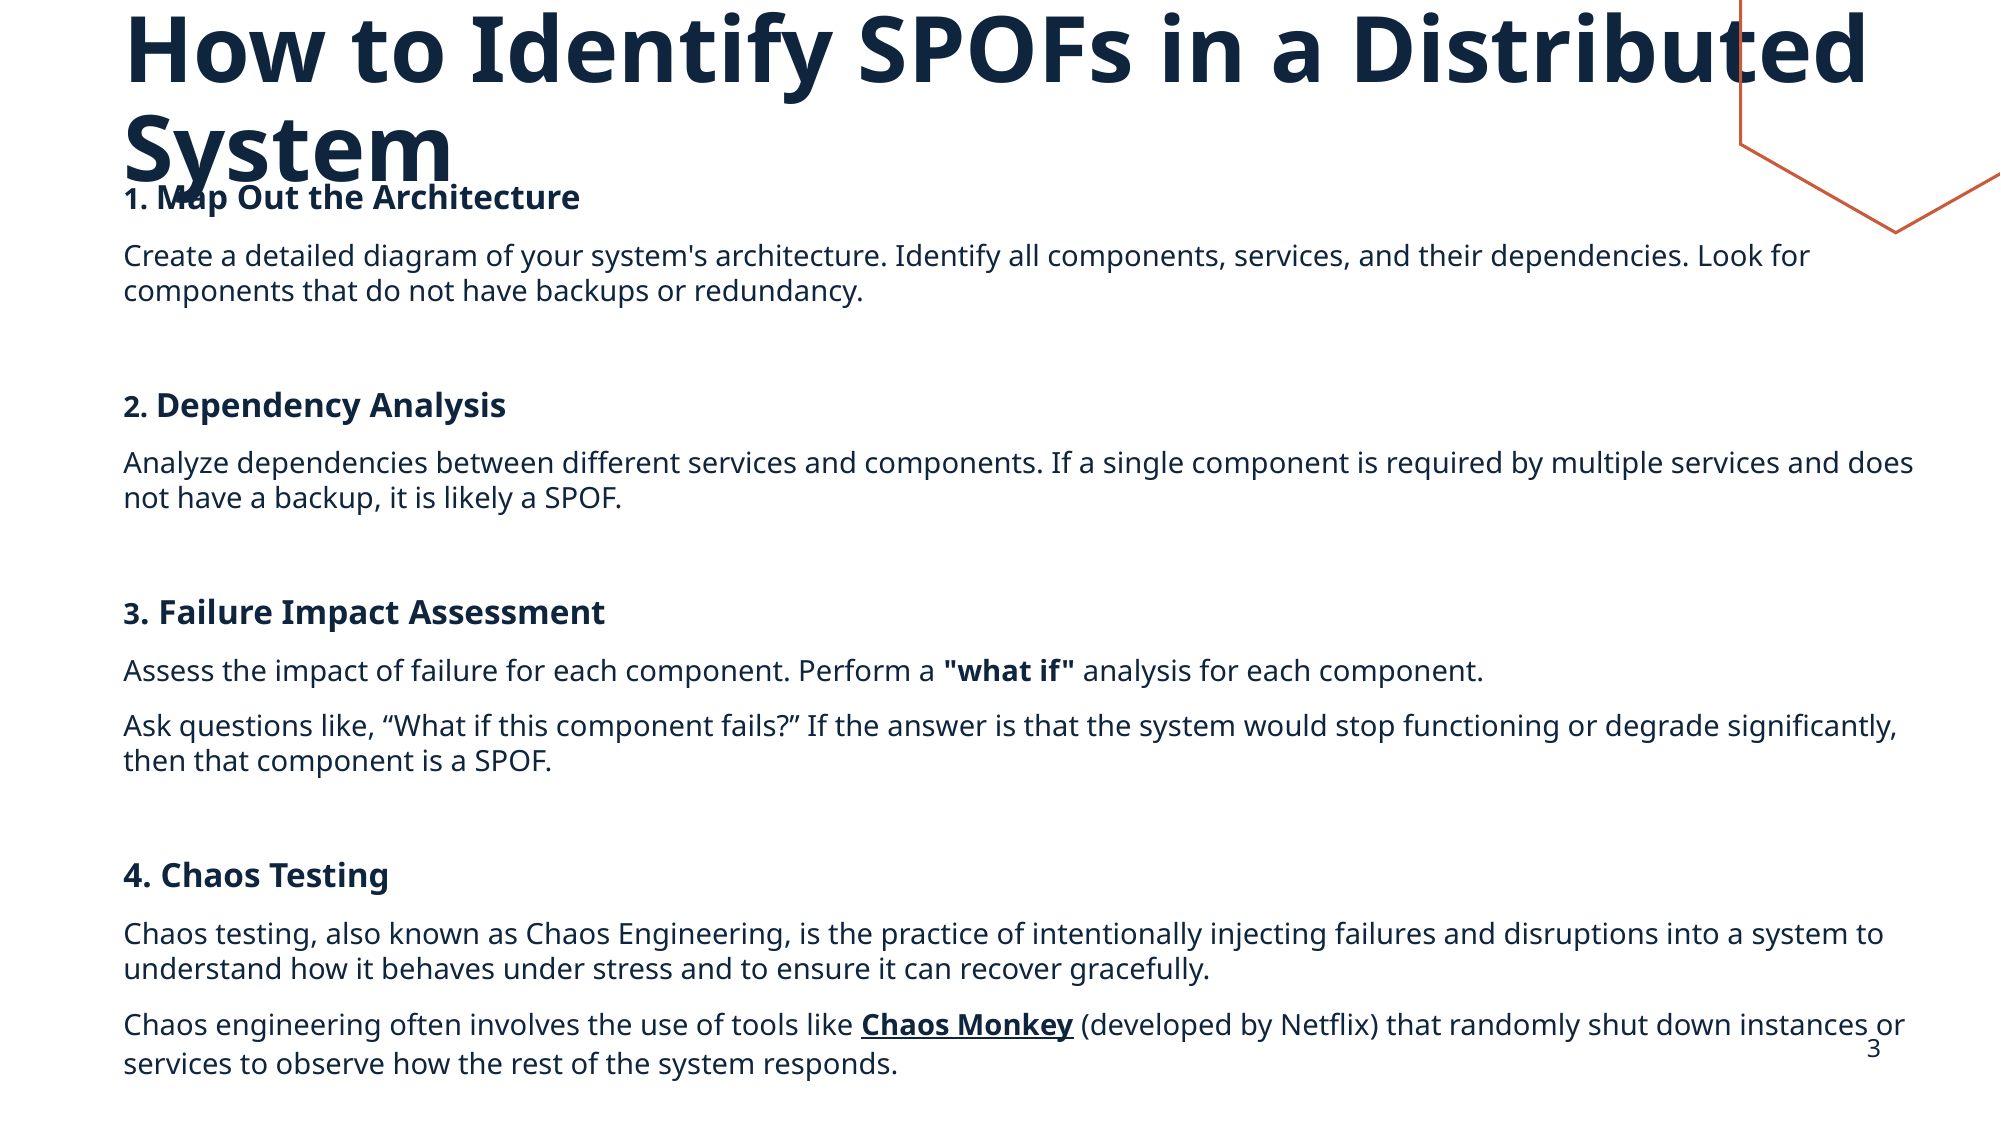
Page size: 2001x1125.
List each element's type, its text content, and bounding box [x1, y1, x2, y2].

title How to Identify SPOFs in a Distributed System [108, 54, 1748, 150]
slide_number 3 [1836, 1020, 1912, 1080]
list 1. Map Out the Architecture Create a detailed diagram of your system's architecture. Identify all components, services, and their dependencies. Look for components that do not have backups or redundancy. 2. Dependency Analysis Analyze dependencies between different services and components. If a single component is required by multiple services and does not have a backup, it is likely a SPOF. 3. Failure Impact Assessment Assess the impact of failure for each component. Perform a "what if" analysis for each component. Ask questions like, “What if this component fails?” If the answer is that the system would stop functioning or degrade significantly, then that component is a SPOF. 4. Chaos Testing Chaos testing, also known as Chaos Engineering, is the practice of intentionally injecting failures and disruptions into a system to understand how it behaves under stress and to ensure it can recover gracefully. Chaos engineering often involves the use of tools like Chaos Monkey (developed by Netflix) that randomly shut down instances or services to observe how the rest of the system responds. [108, 168, 1949, 1088]
text_box [1740, 0, 2000, 233]
